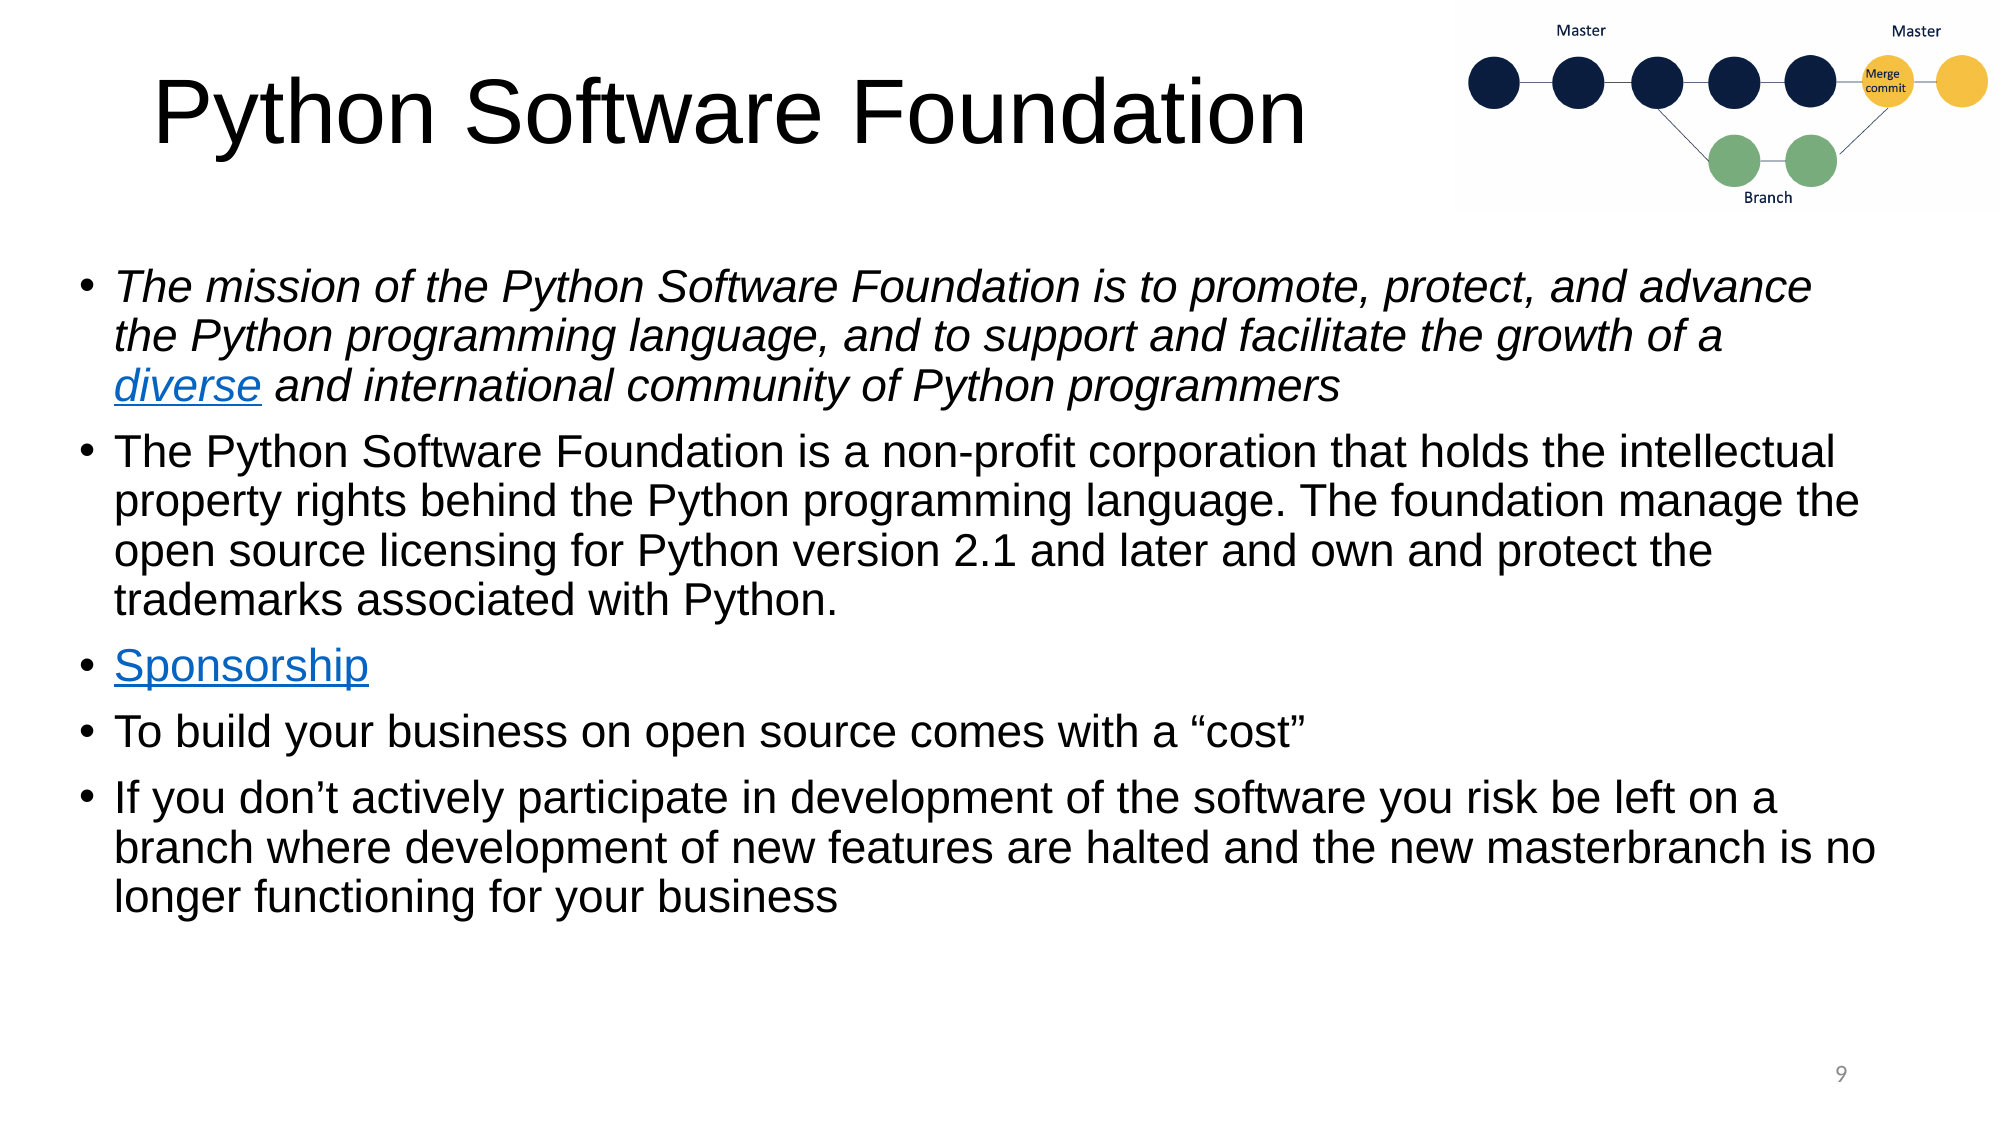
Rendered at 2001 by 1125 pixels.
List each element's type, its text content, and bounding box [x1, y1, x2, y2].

picture [1454, 0, 2000, 212]
slide_number 9 [1412, 1042, 1863, 1103]
title Python Software Foundation [137, 59, 1863, 278]
list The mission of the Python Software Foundation is to promote, protect, and advance the Python programming language, and to support and facilitate the growth of a diverse and international community of Python programmers The Python Software Foundation is a non-profit corporation that holds the intellectual property rights behind the Python programming language. The foundation manage the open source licensing for Python version 2.1 and later and own and protect the trademarks associated with Python. Sponsorship To build your business on open source comes with a “cost” If you don’t actively participate in development of the software you risk be left on a branch where development of new features are halted and the new masterbranch is no longer functioning for your business [64, 254, 1895, 938]
